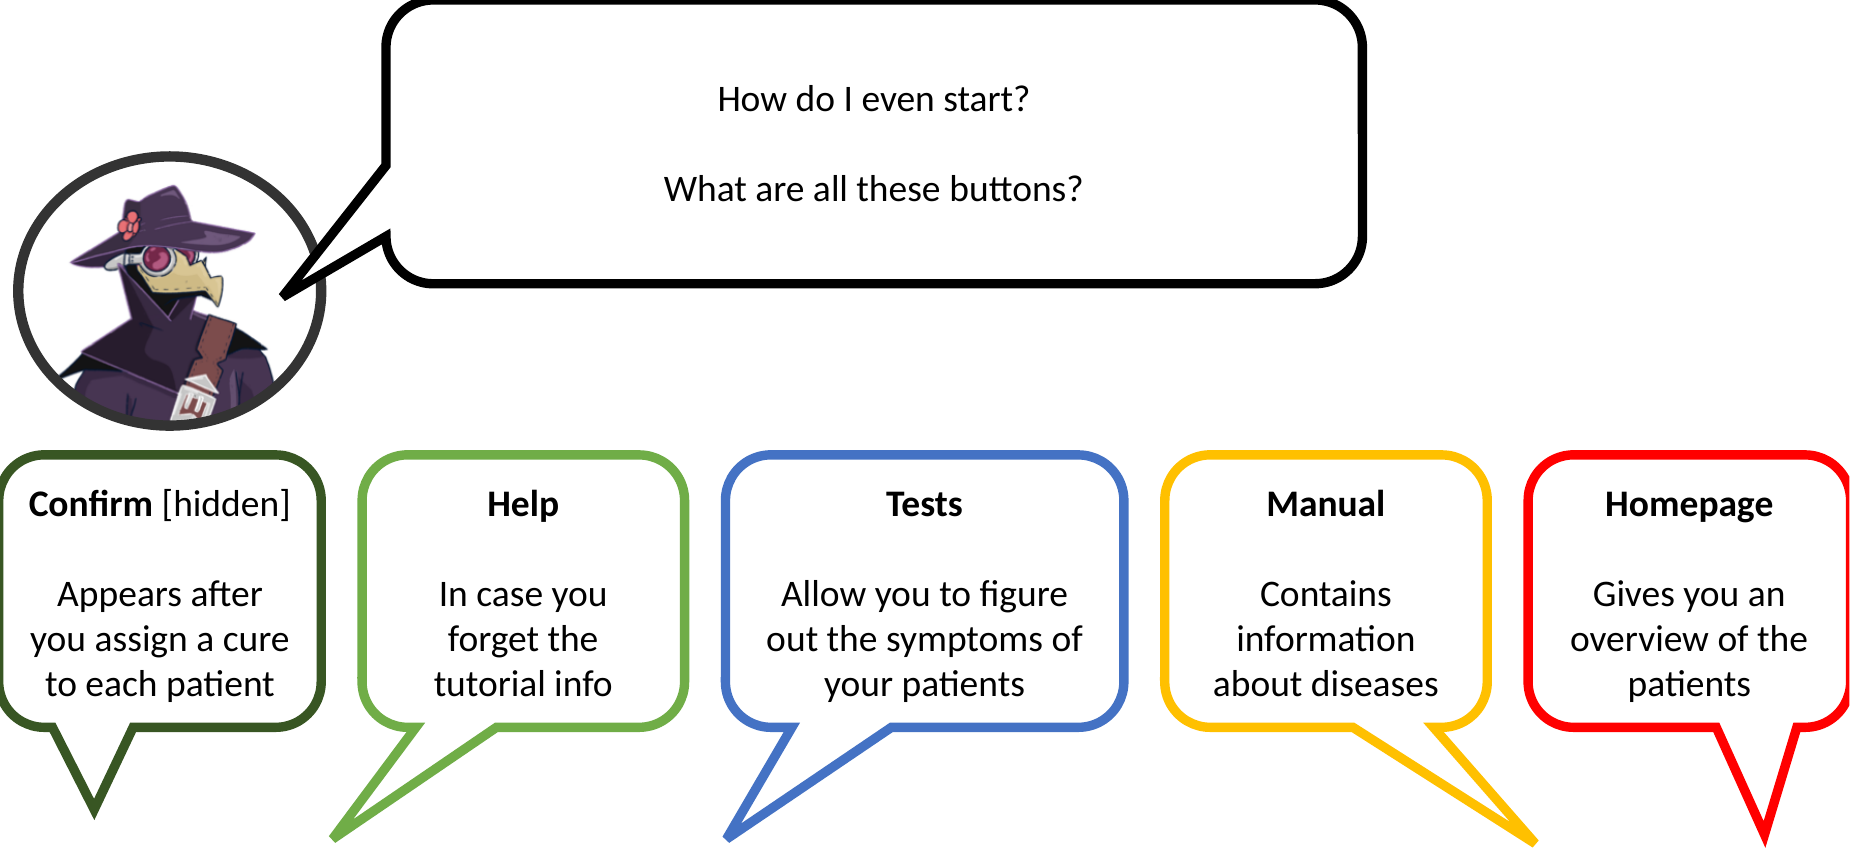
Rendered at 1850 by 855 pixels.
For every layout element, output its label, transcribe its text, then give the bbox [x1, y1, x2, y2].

text_box Tests Allow you to figure out the symptoms of your patients [724, 453, 1125, 840]
text_box Manual Contains information about diseases [1163, 453, 1536, 845]
picture [18, 156, 322, 426]
text_box Homepage Gives you an overview of the patients [1527, 453, 1850, 838]
text_box How do I even start? What are all these buttons? [322, 0, 1364, 285]
text_box Help In case you forget the tutorial info [331, 453, 686, 840]
text_box Confirm [hidden] Appears after you assign a cure to each patient [0, 453, 323, 812]
